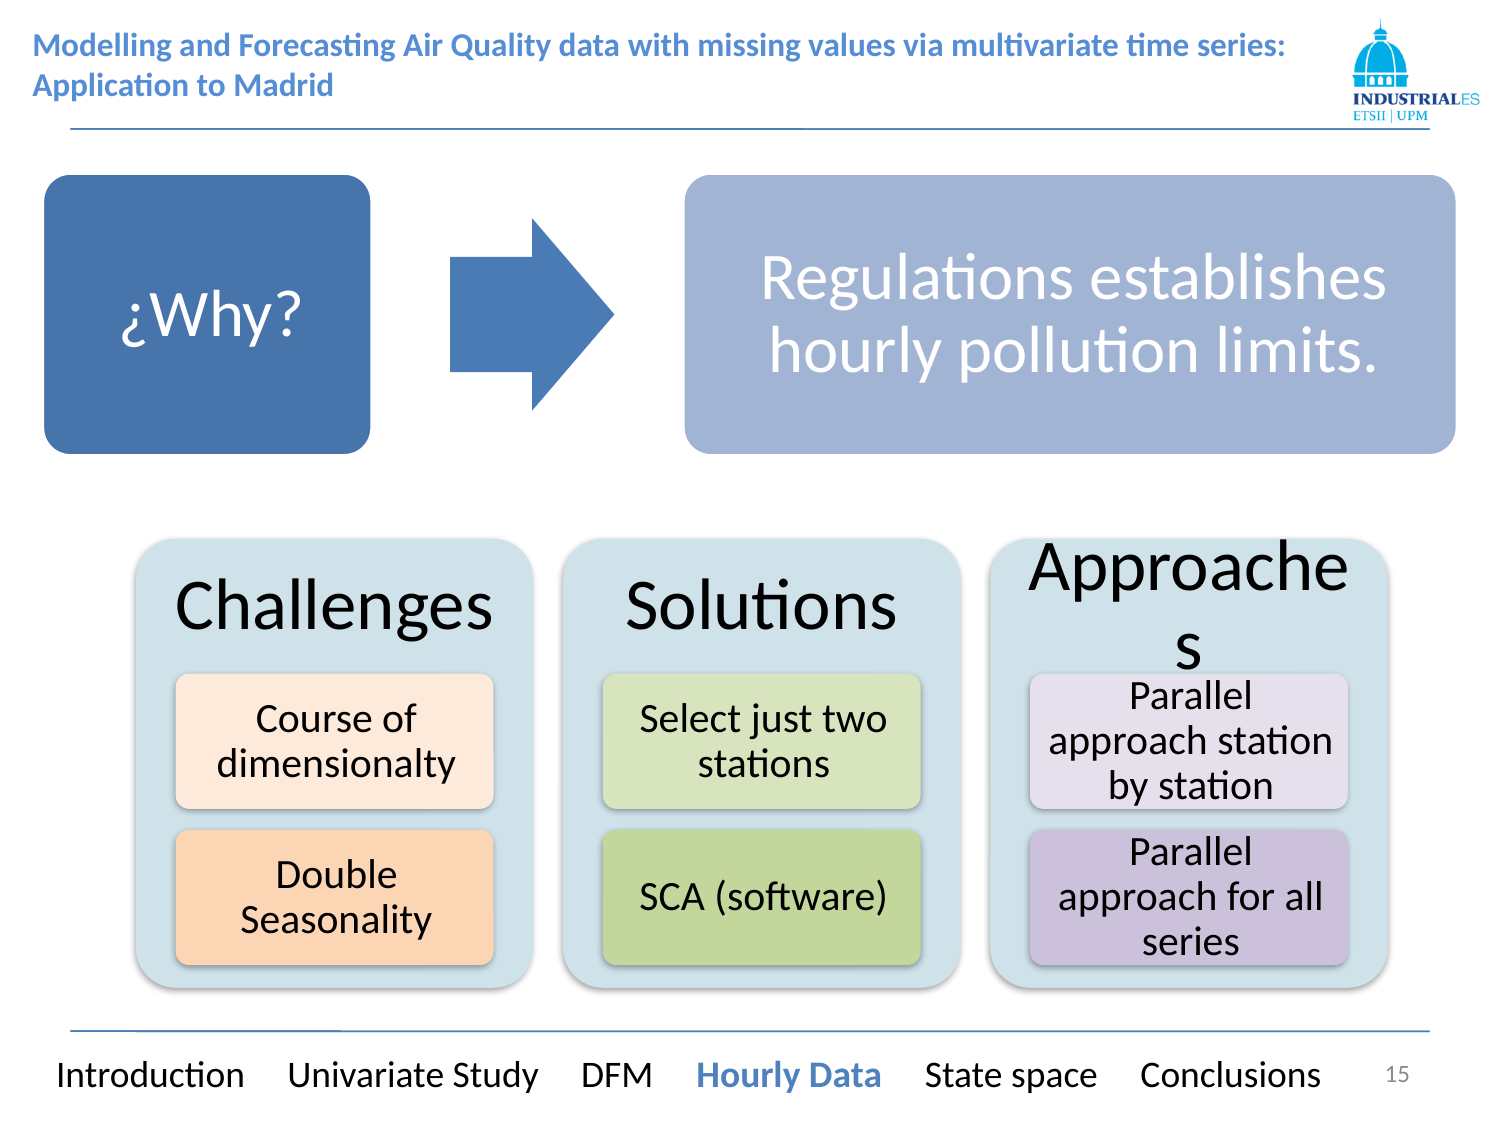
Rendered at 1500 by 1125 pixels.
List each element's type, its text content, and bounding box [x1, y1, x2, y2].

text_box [41, 172, 1459, 457]
slide_number 15 [1377, 1042, 1425, 1103]
picture [1347, 14, 1483, 125]
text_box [135, 538, 1389, 988]
text_box Introduction Univariate Study DFM Hourly Data State space Conclusions [41, 1042, 1377, 1103]
